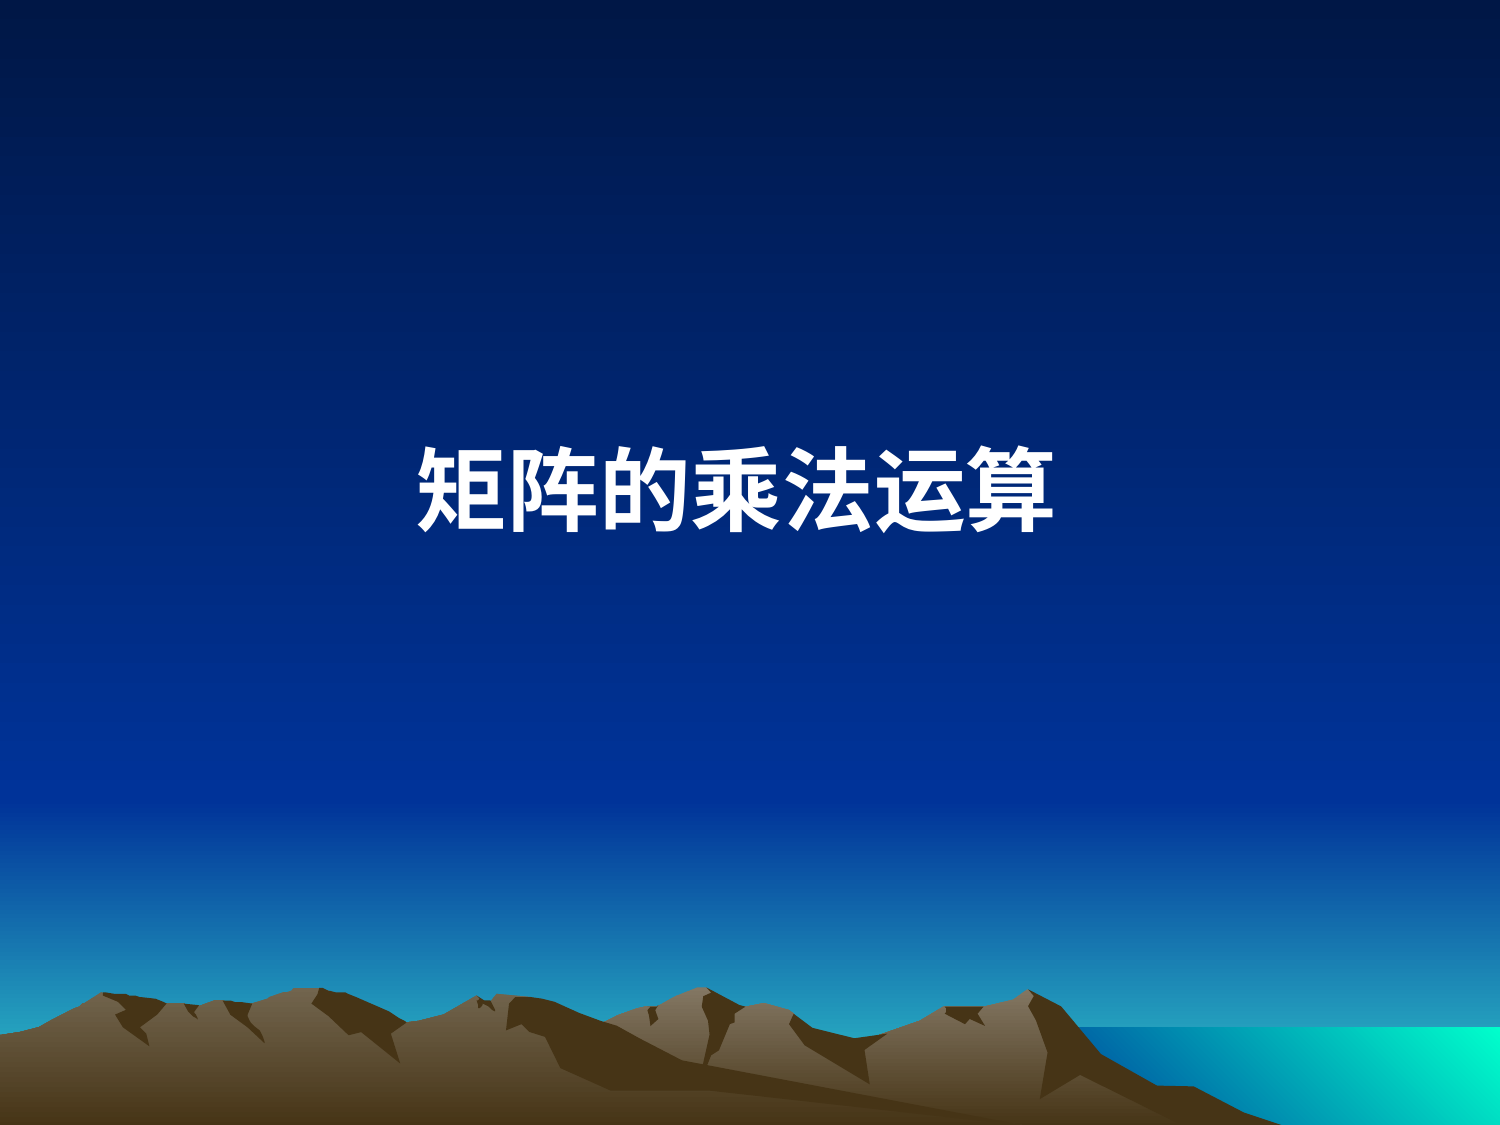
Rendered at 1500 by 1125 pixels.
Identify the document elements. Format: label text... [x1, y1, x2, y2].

list 矩阵的乘法运算 [76, 231, 1427, 970]
